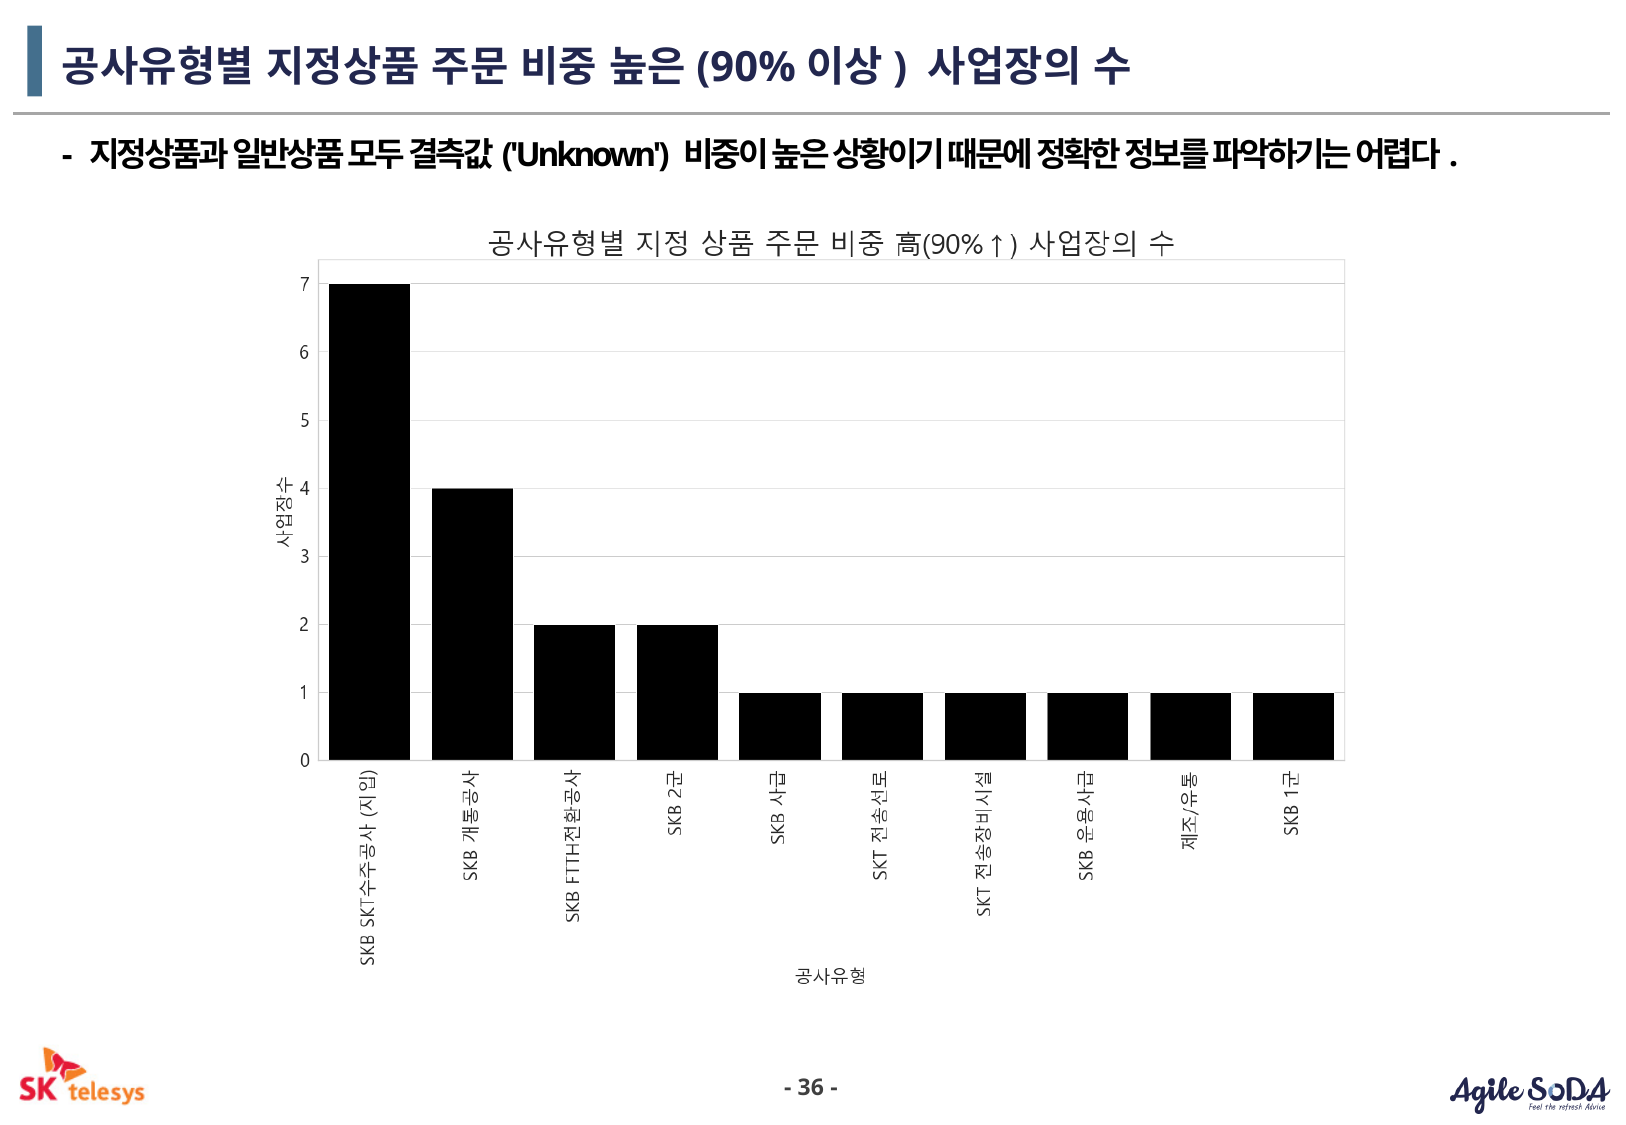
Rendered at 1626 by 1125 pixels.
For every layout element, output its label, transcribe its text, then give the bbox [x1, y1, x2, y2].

picture [1436, 1061, 1626, 1115]
title 공사유형별 지정상품 주문 비중 높은(90%이상) 사업장의 수 [46, 12, 1579, 111]
picture [19, 1044, 151, 1107]
list - 지정상품과 일반상품 모두 결측값('Unknown') 비중이 높은 상황이기 때문에 정확한 정보를 파악하기는 어렵다. [46, 125, 1579, 338]
picture [269, 225, 1356, 994]
